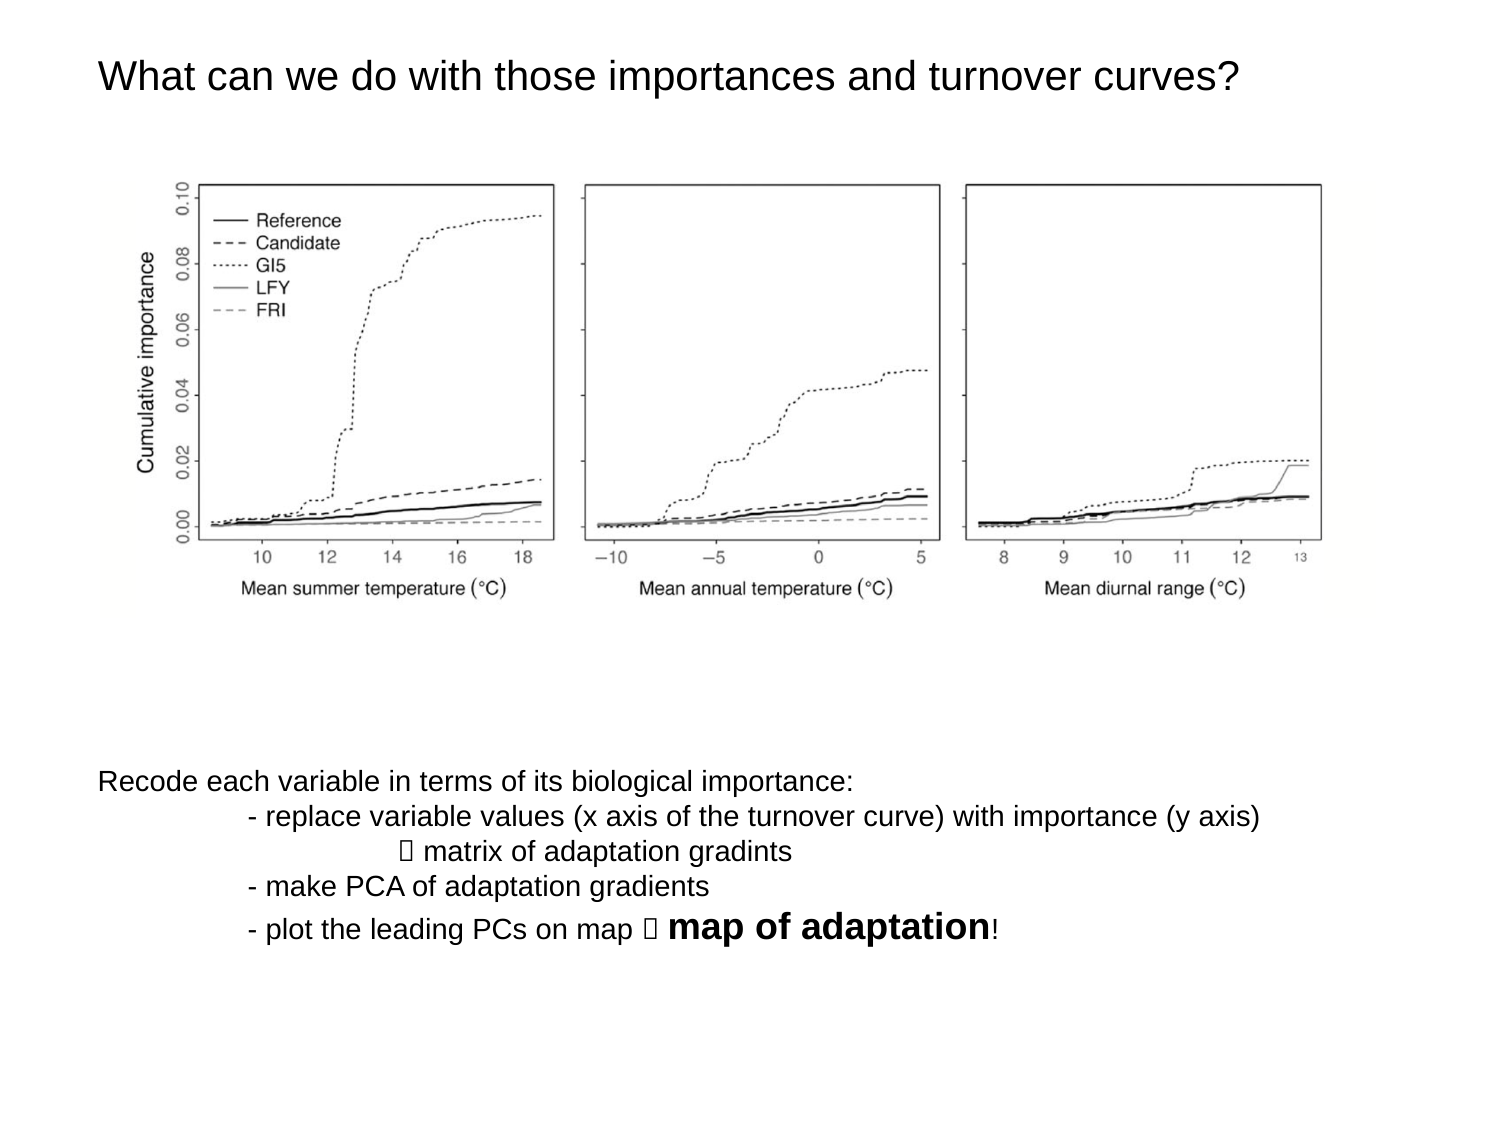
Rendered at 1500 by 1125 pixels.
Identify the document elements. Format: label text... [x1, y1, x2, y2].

text_box Recode each variable in terms of its biological importance: - replace variable values (x axis of the turnover curve) with importance (y axis)  matrix of adaptation gradints - make PCA of adaptation gradients - plot the leading PCs on map  map of adaptation! [82, 755, 1393, 955]
text_box What can we do with those importances and turnover curves? [82, 33, 1271, 133]
picture [99, 165, 1376, 618]
